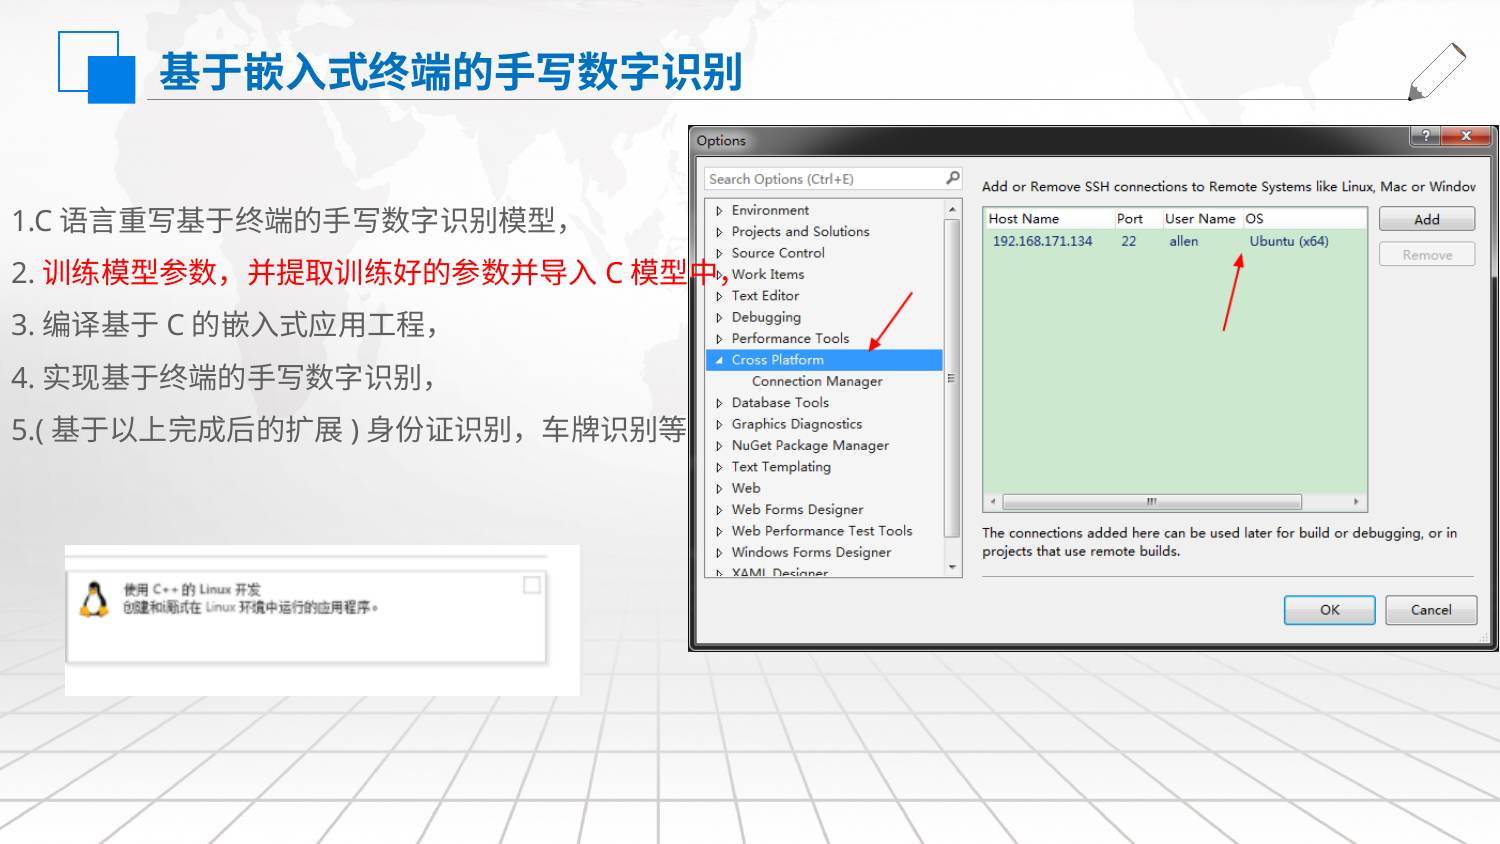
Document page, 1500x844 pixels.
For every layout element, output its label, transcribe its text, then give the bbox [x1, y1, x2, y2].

text_box 1.C语言重写基于终端的手写数字识别模型， 2.训练模型参数，并提取训练好的参数并导入C模型中， 3.编译基于C的嵌入式应用工程， 4.实现基于终端的手写数字识别， 5.(基于以上完成后的扩展)身份证识别，车牌识别等 [0, 178, 688, 575]
picture [0, 0, 1500, 844]
text_box 基于嵌入式终端的手写数字识别 [145, 38, 760, 104]
